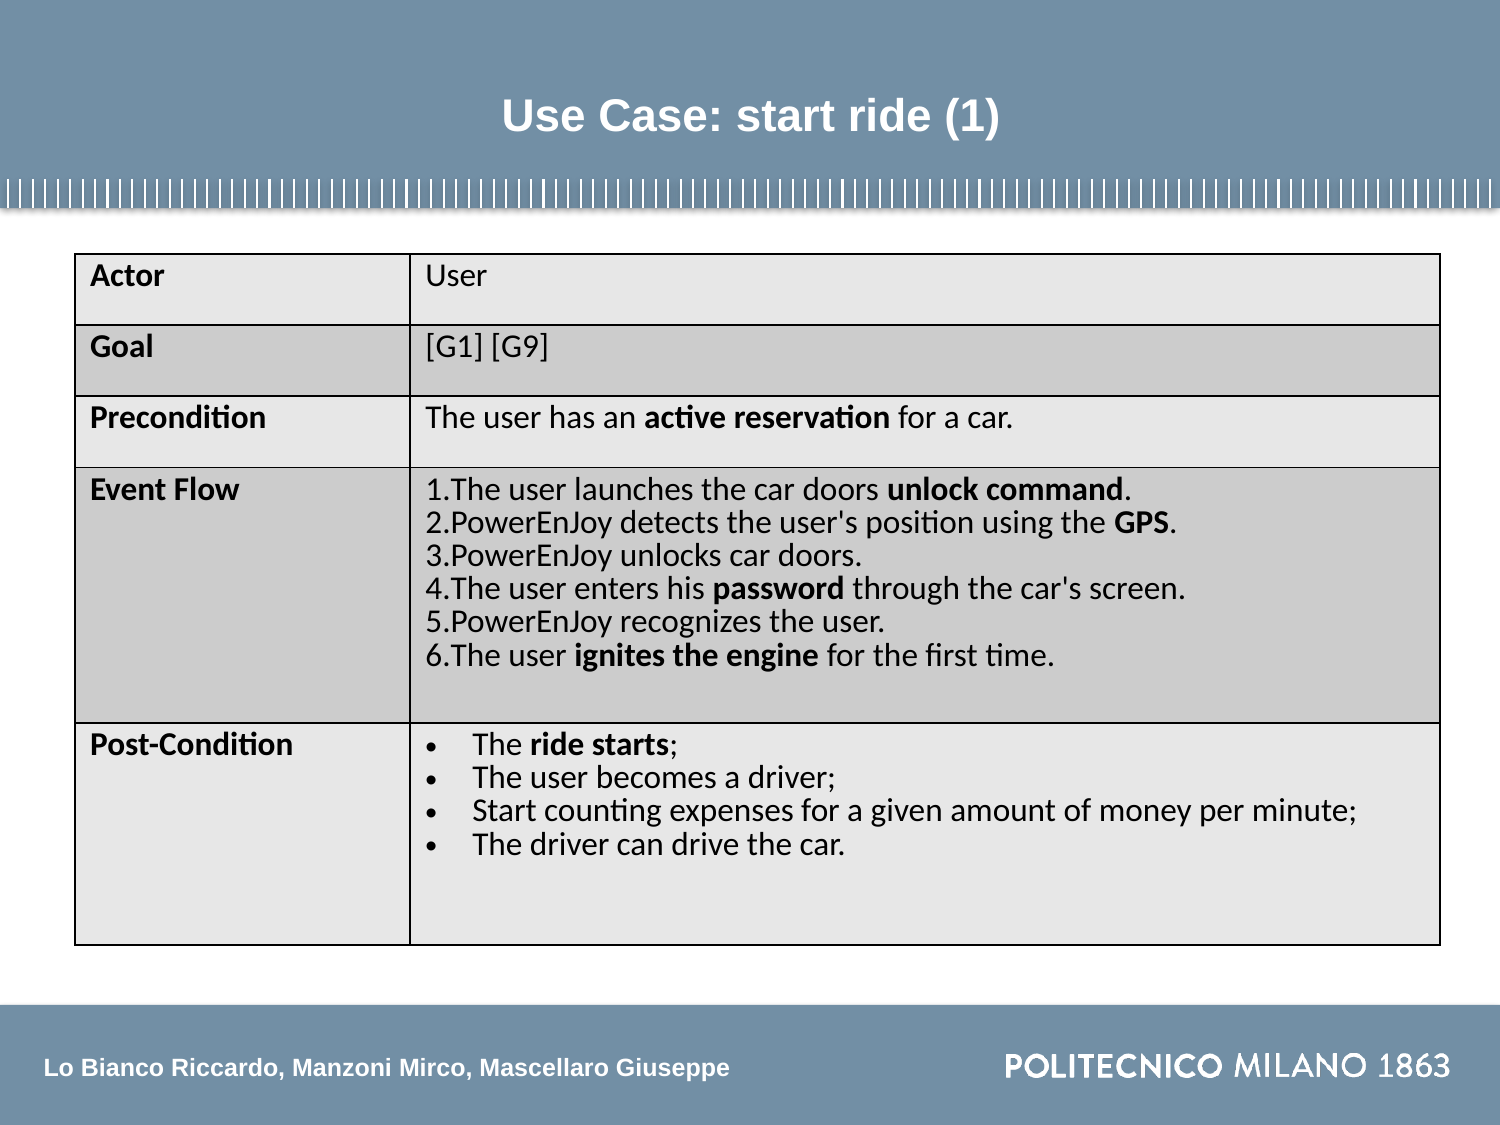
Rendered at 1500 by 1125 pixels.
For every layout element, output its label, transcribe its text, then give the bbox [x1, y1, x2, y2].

table_cell Event Flow [76, 468, 409, 722]
title Use Case: start ride (1) [47, 22, 1455, 161]
table_cell [G1] [G9] [411, 326, 1439, 395]
table_cell Post-Condition [76, 724, 409, 944]
table_header Actor [76, 255, 409, 324]
table_cell The user launches the car doors unlock command. PowerEnJoy detects the user's position using the GPS. PowerEnJoy unlocks car doors. The user enters his password through the car's screen. PowerEnJoy recognizes the user. The user ignites the engine for the first time. [411, 468, 1439, 722]
table_header User [411, 255, 1439, 324]
table_cell The ride starts; The user becomes a driver; Start counting expenses for a given amount of money per minute; The driver can drive the car. [411, 724, 1439, 944]
picture [999, 1041, 1456, 1089]
table_cell The user has an active reservation for a car. [411, 397, 1439, 467]
table_cell Precondition [76, 397, 409, 467]
table_cell Goal [76, 326, 409, 395]
